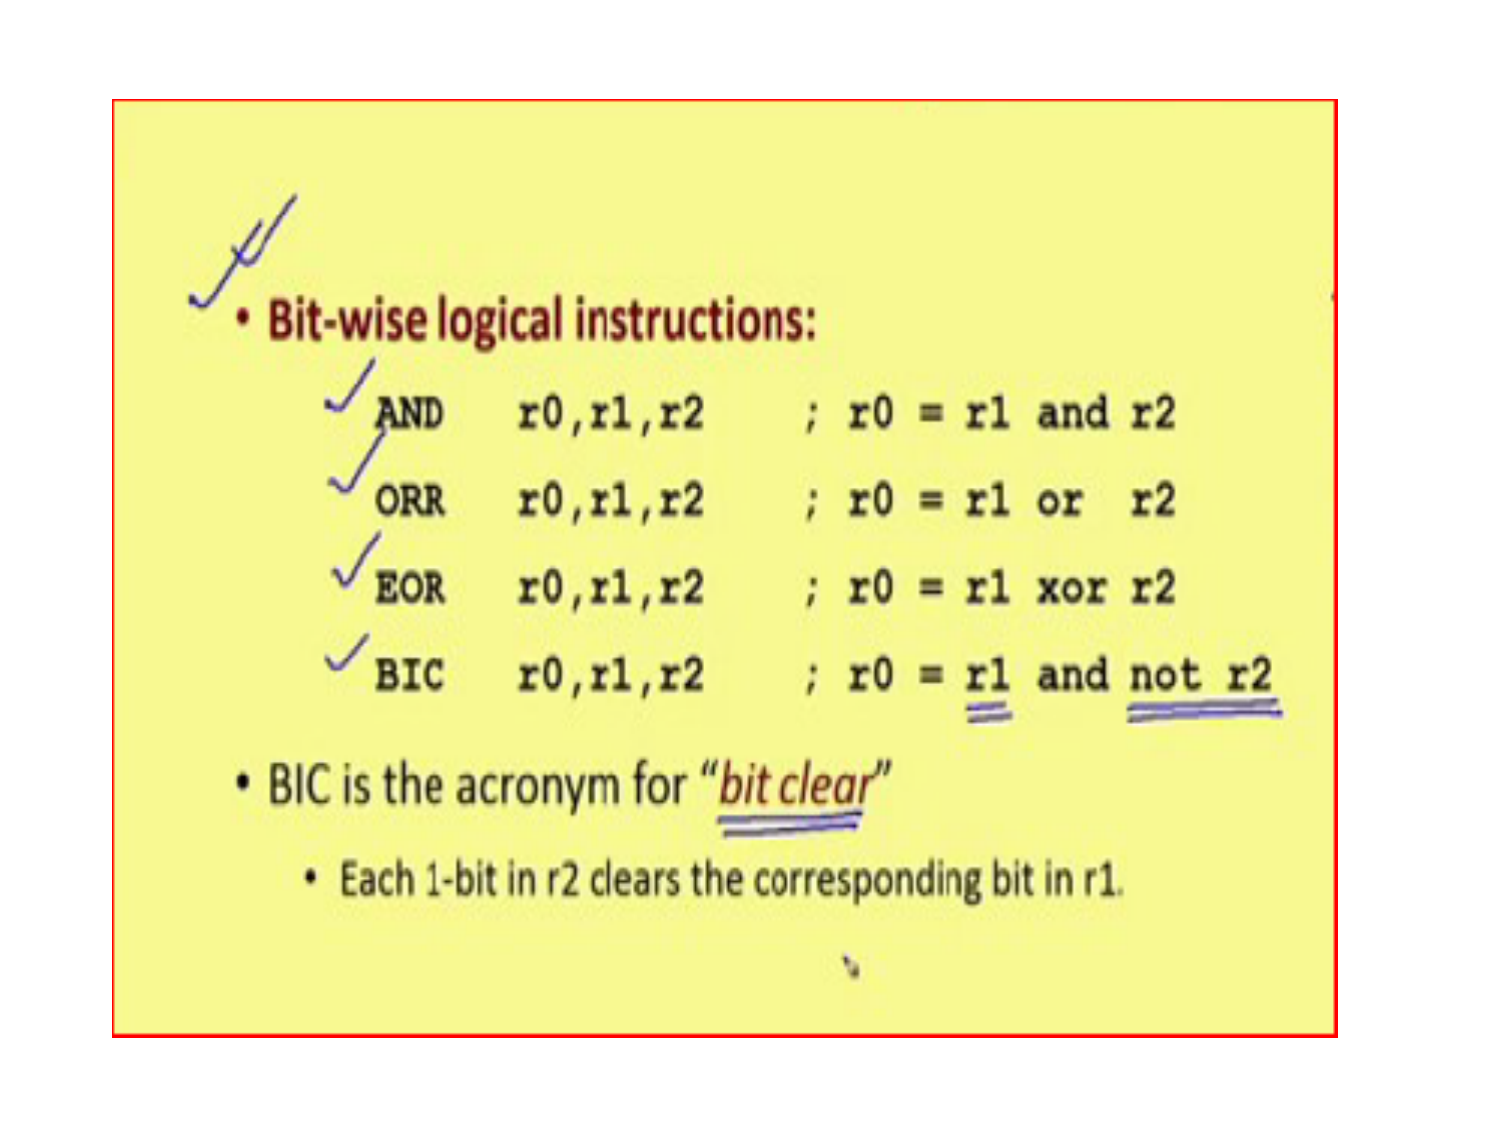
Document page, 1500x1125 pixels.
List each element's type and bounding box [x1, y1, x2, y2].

list [112, 99, 1338, 1038]
